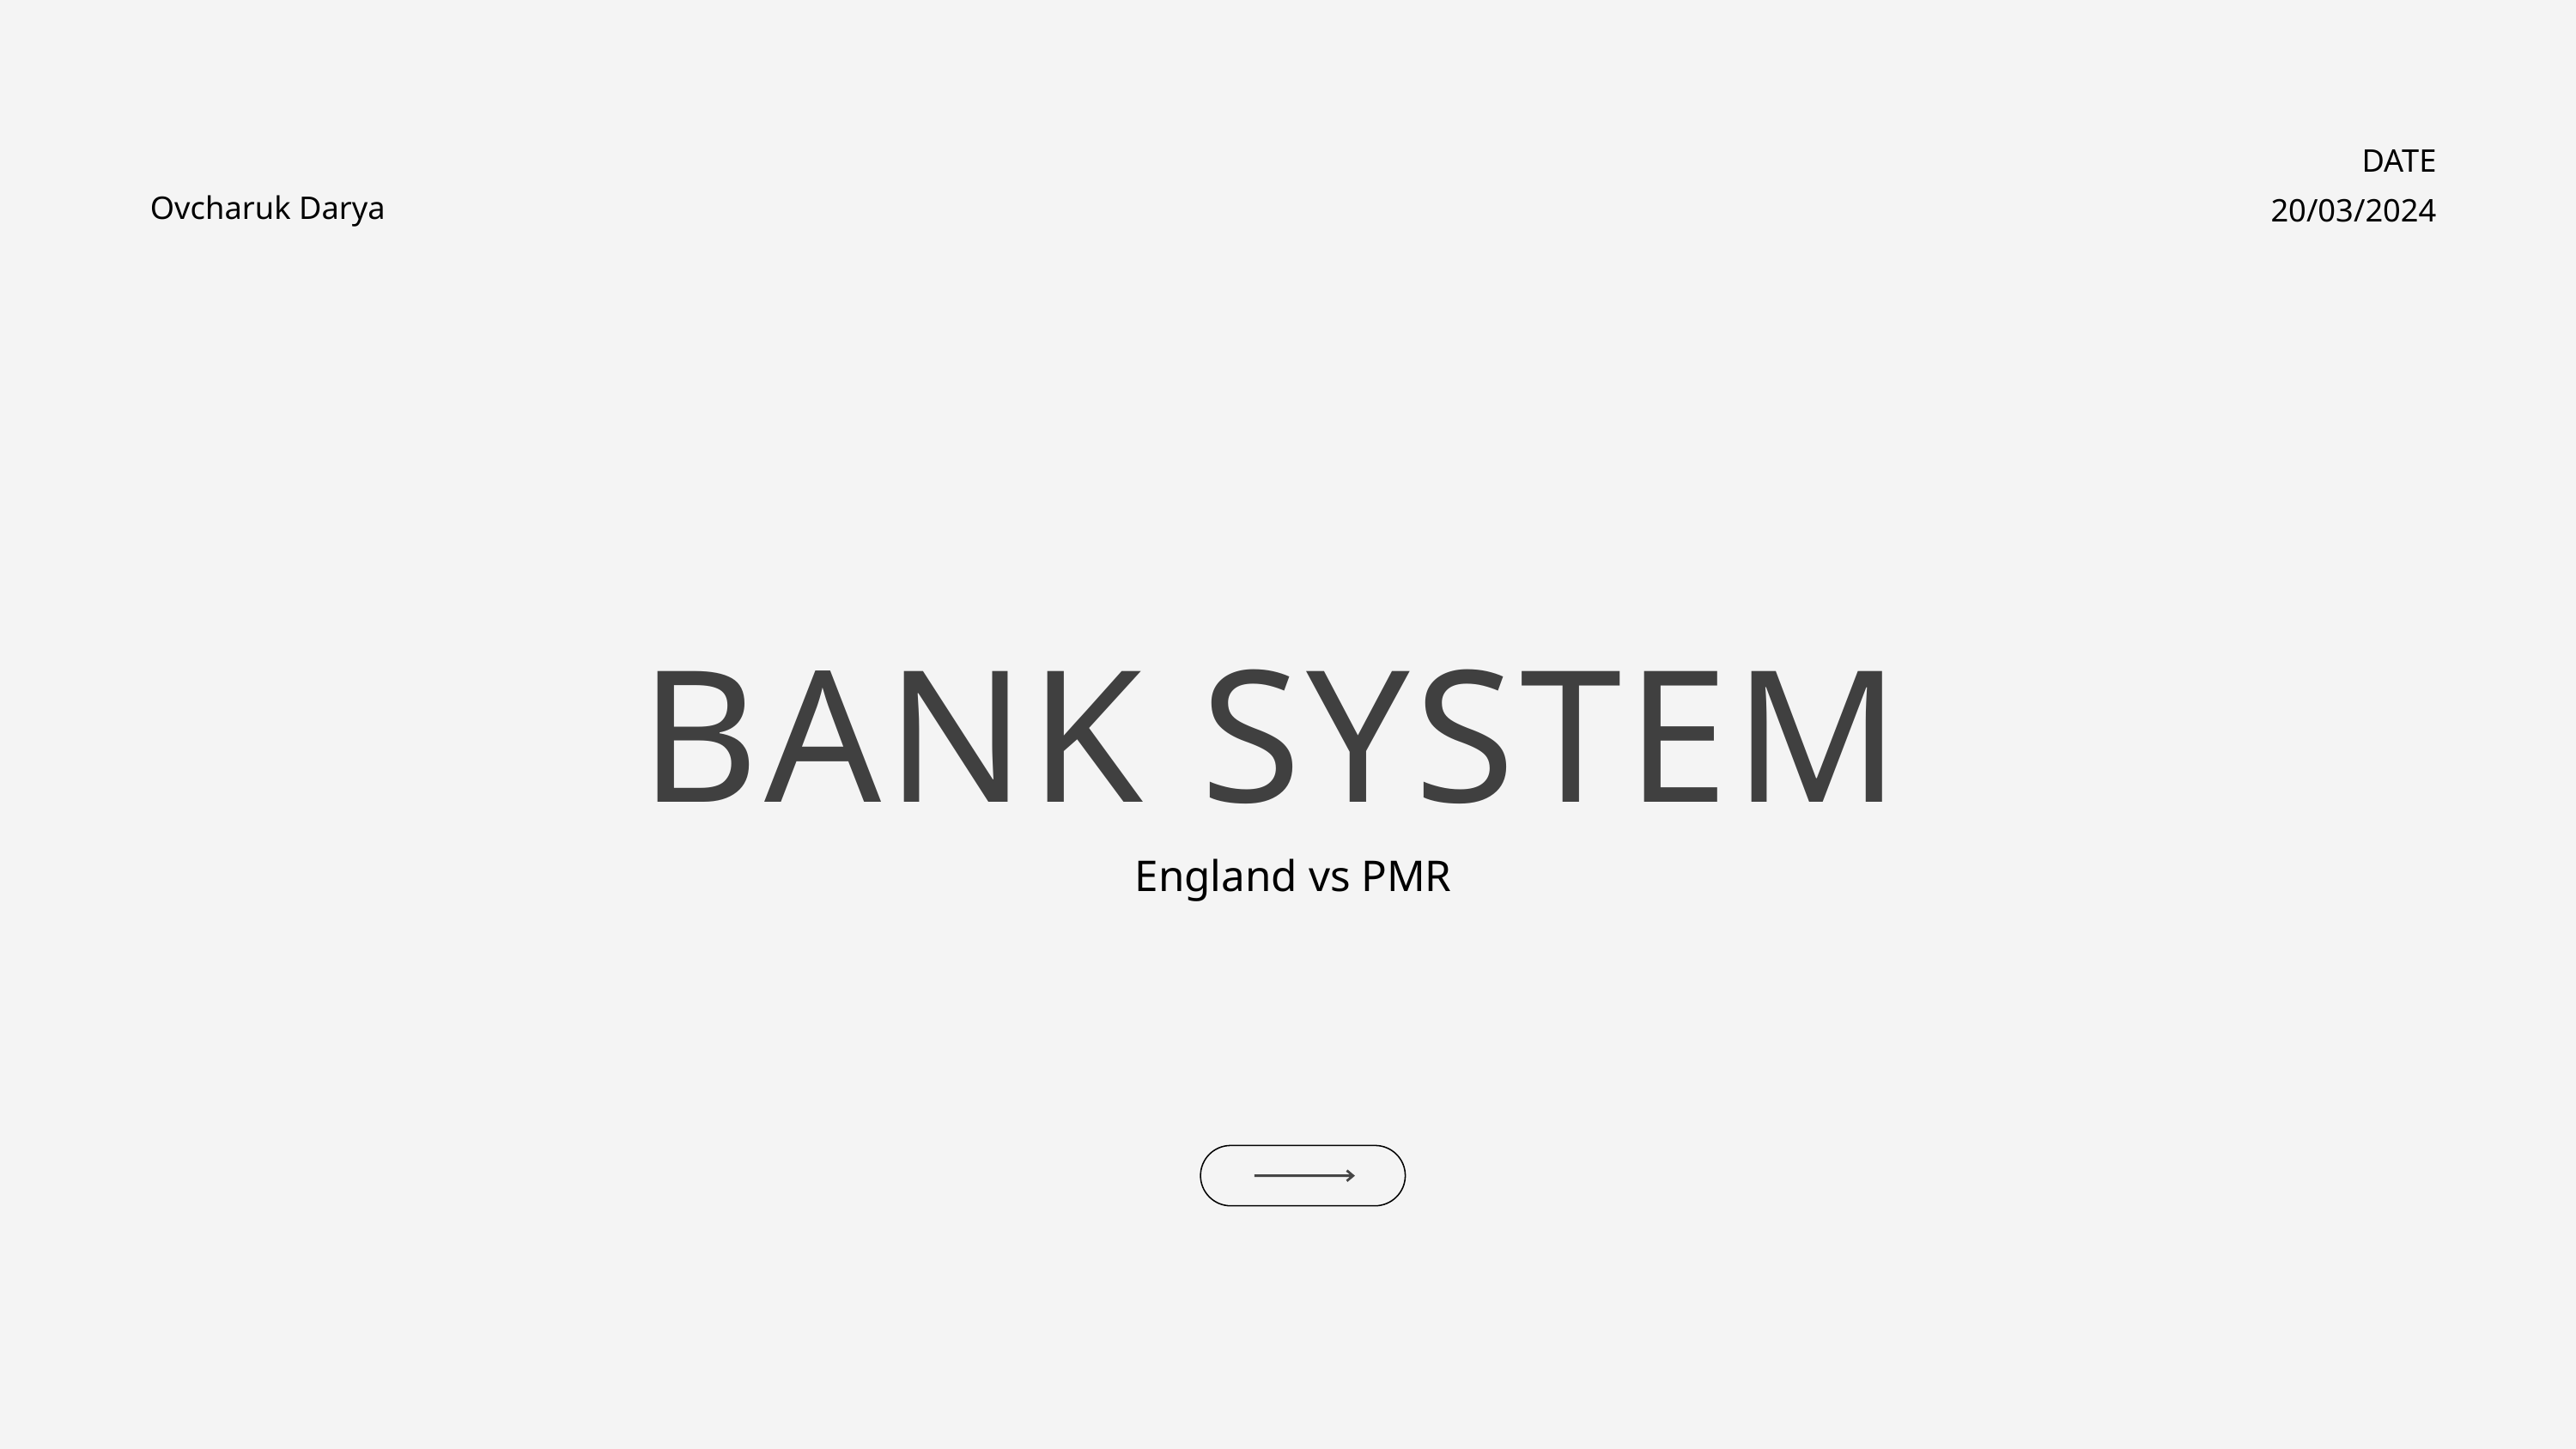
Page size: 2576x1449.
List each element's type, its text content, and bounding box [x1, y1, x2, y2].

text_box Ovcharuk Darya [149, 187, 505, 226]
text_box 20/03/2024 [2082, 190, 2437, 229]
text_box BANK SYSTEM [565, 582, 1978, 840]
text_box DATE [2097, 139, 2437, 179]
text_box England vs PMR [655, 848, 1932, 900]
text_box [1200, 1145, 1406, 1206]
